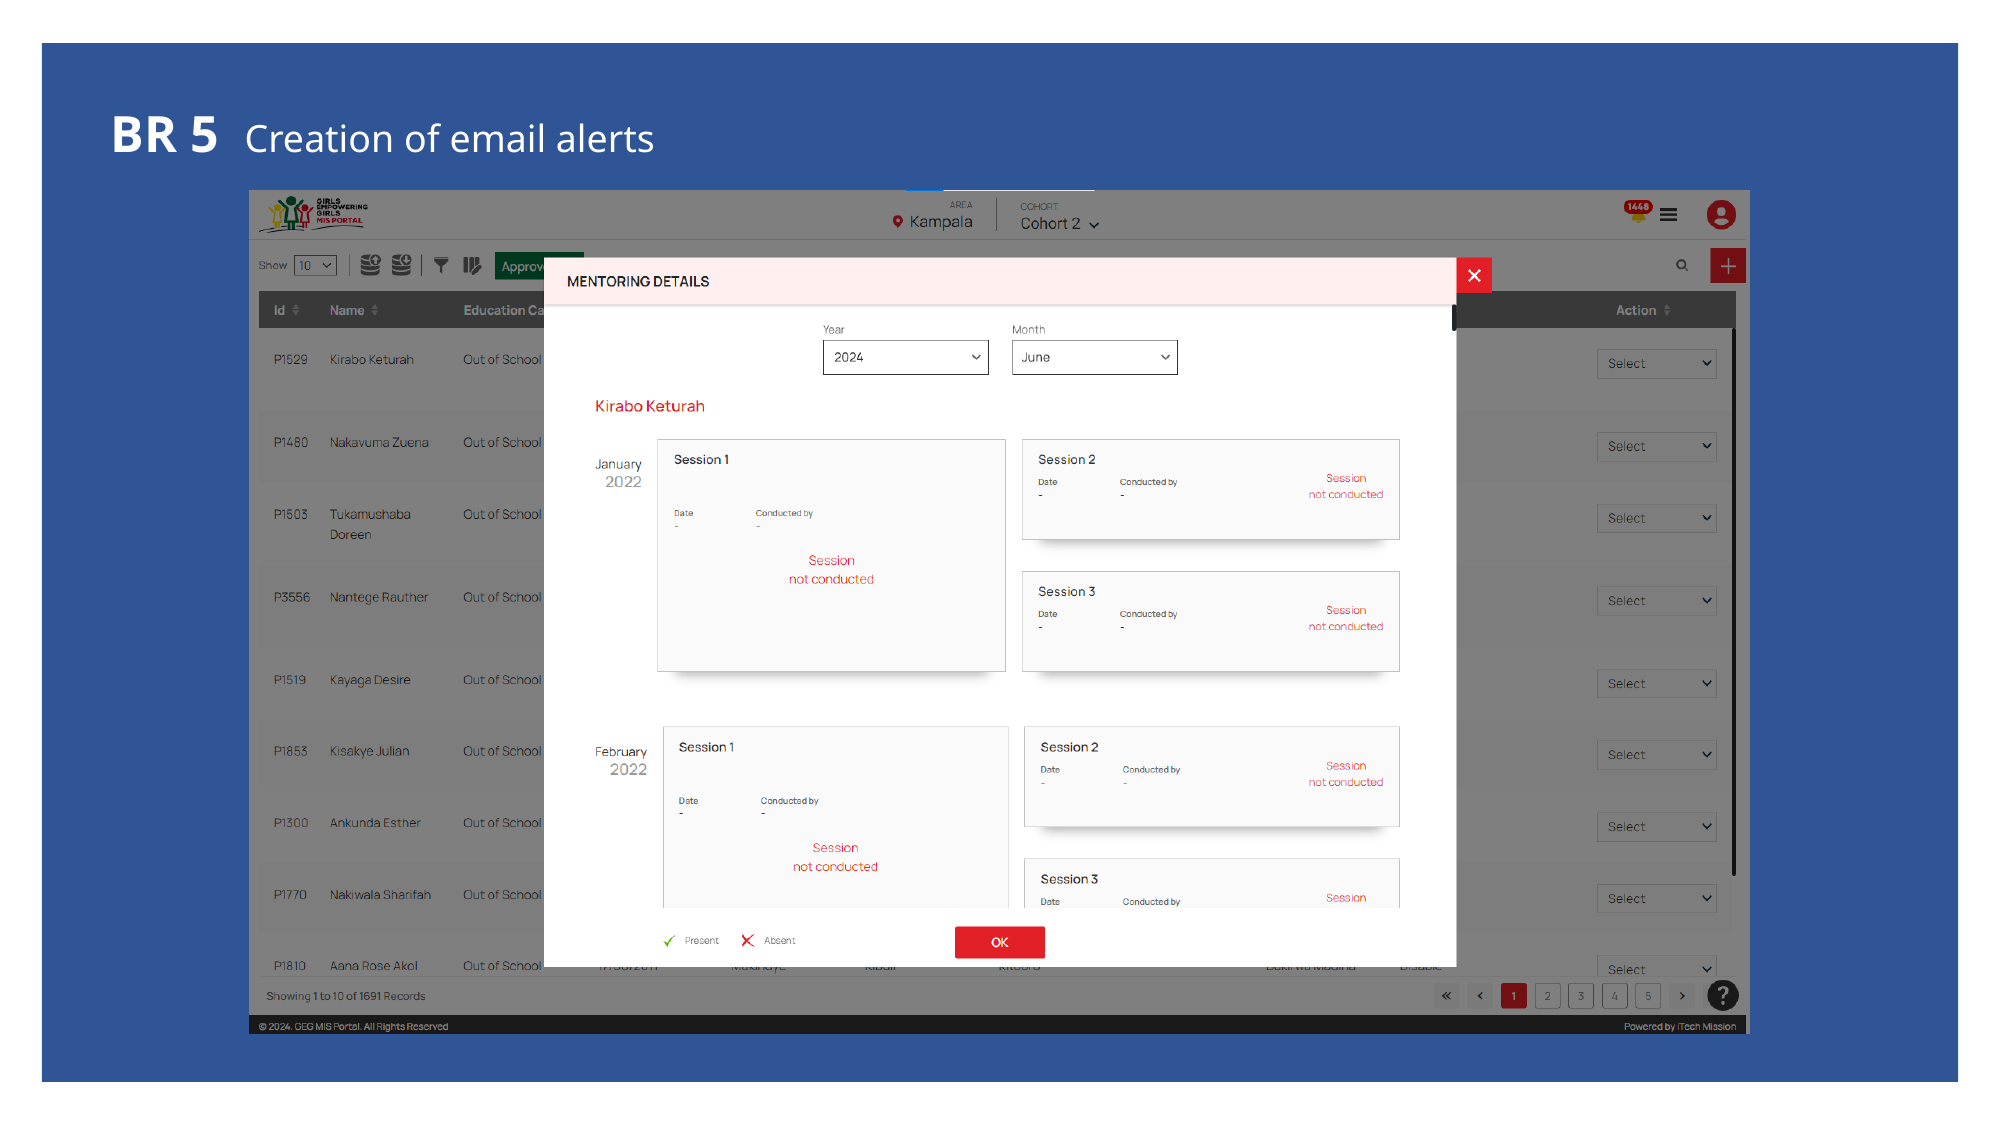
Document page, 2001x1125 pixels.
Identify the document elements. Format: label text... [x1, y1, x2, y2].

picture [249, 190, 1750, 1034]
text_box BR 5 Creation of email alerts [95, 94, 1096, 170]
